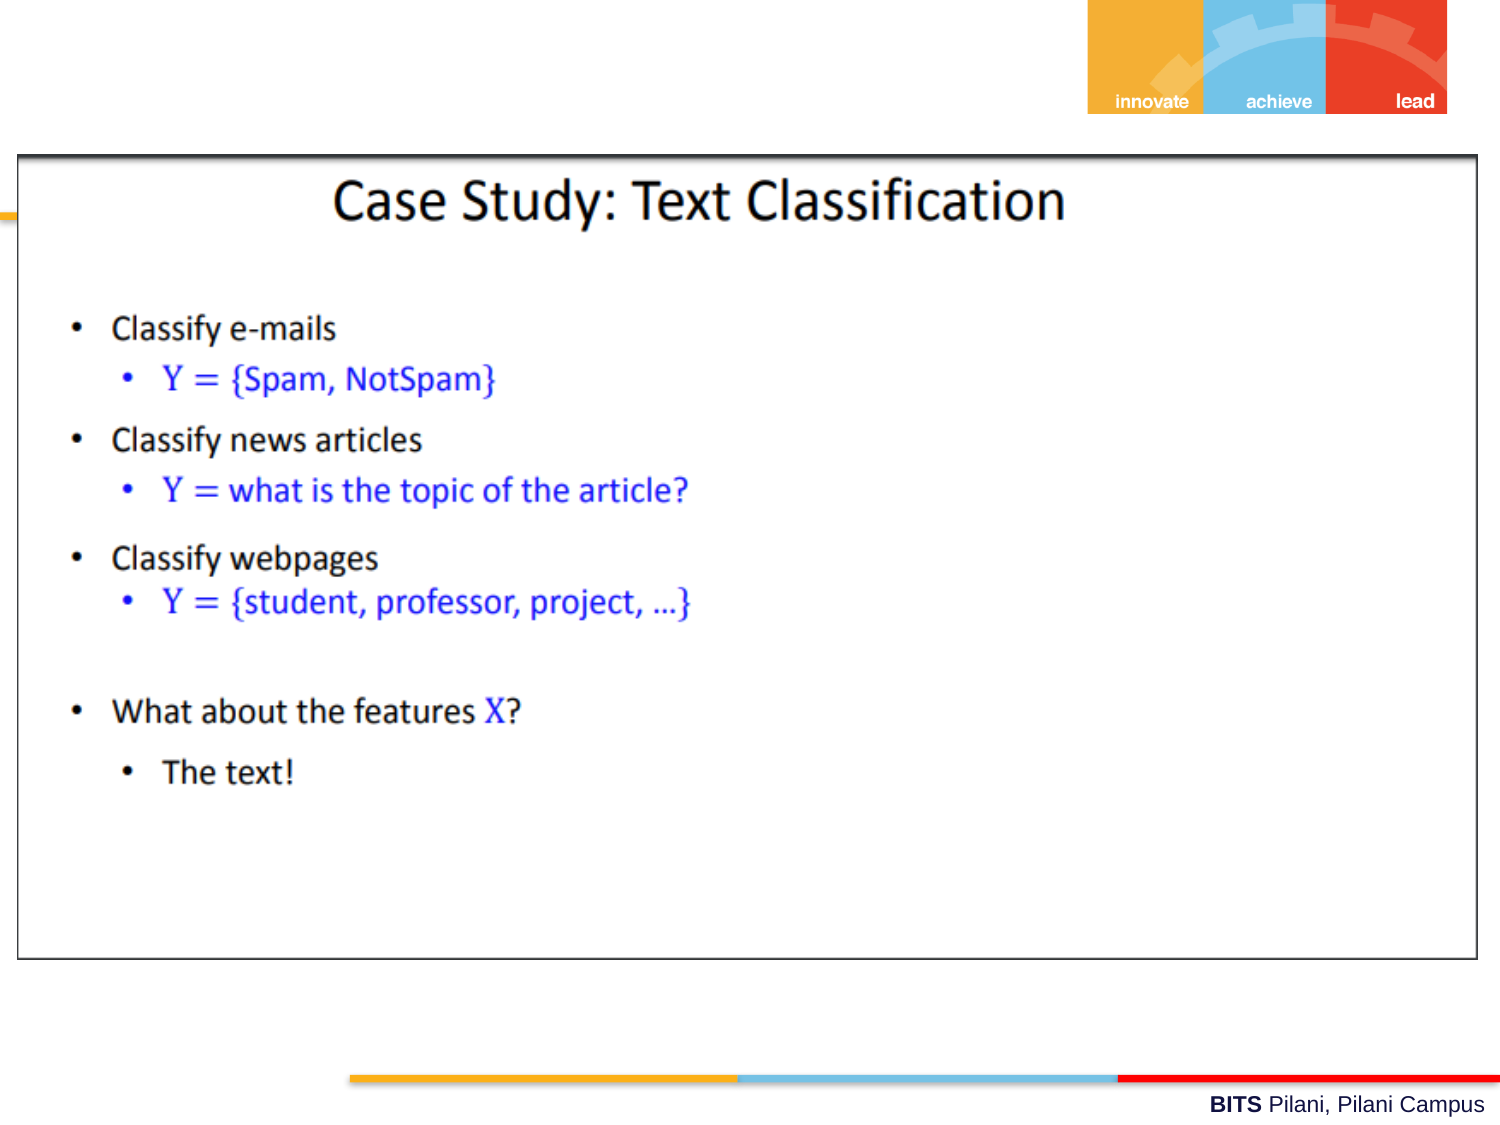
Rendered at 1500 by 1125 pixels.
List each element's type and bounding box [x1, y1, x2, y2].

picture [1087, 0, 1448, 114]
picture [17, 154, 1479, 960]
